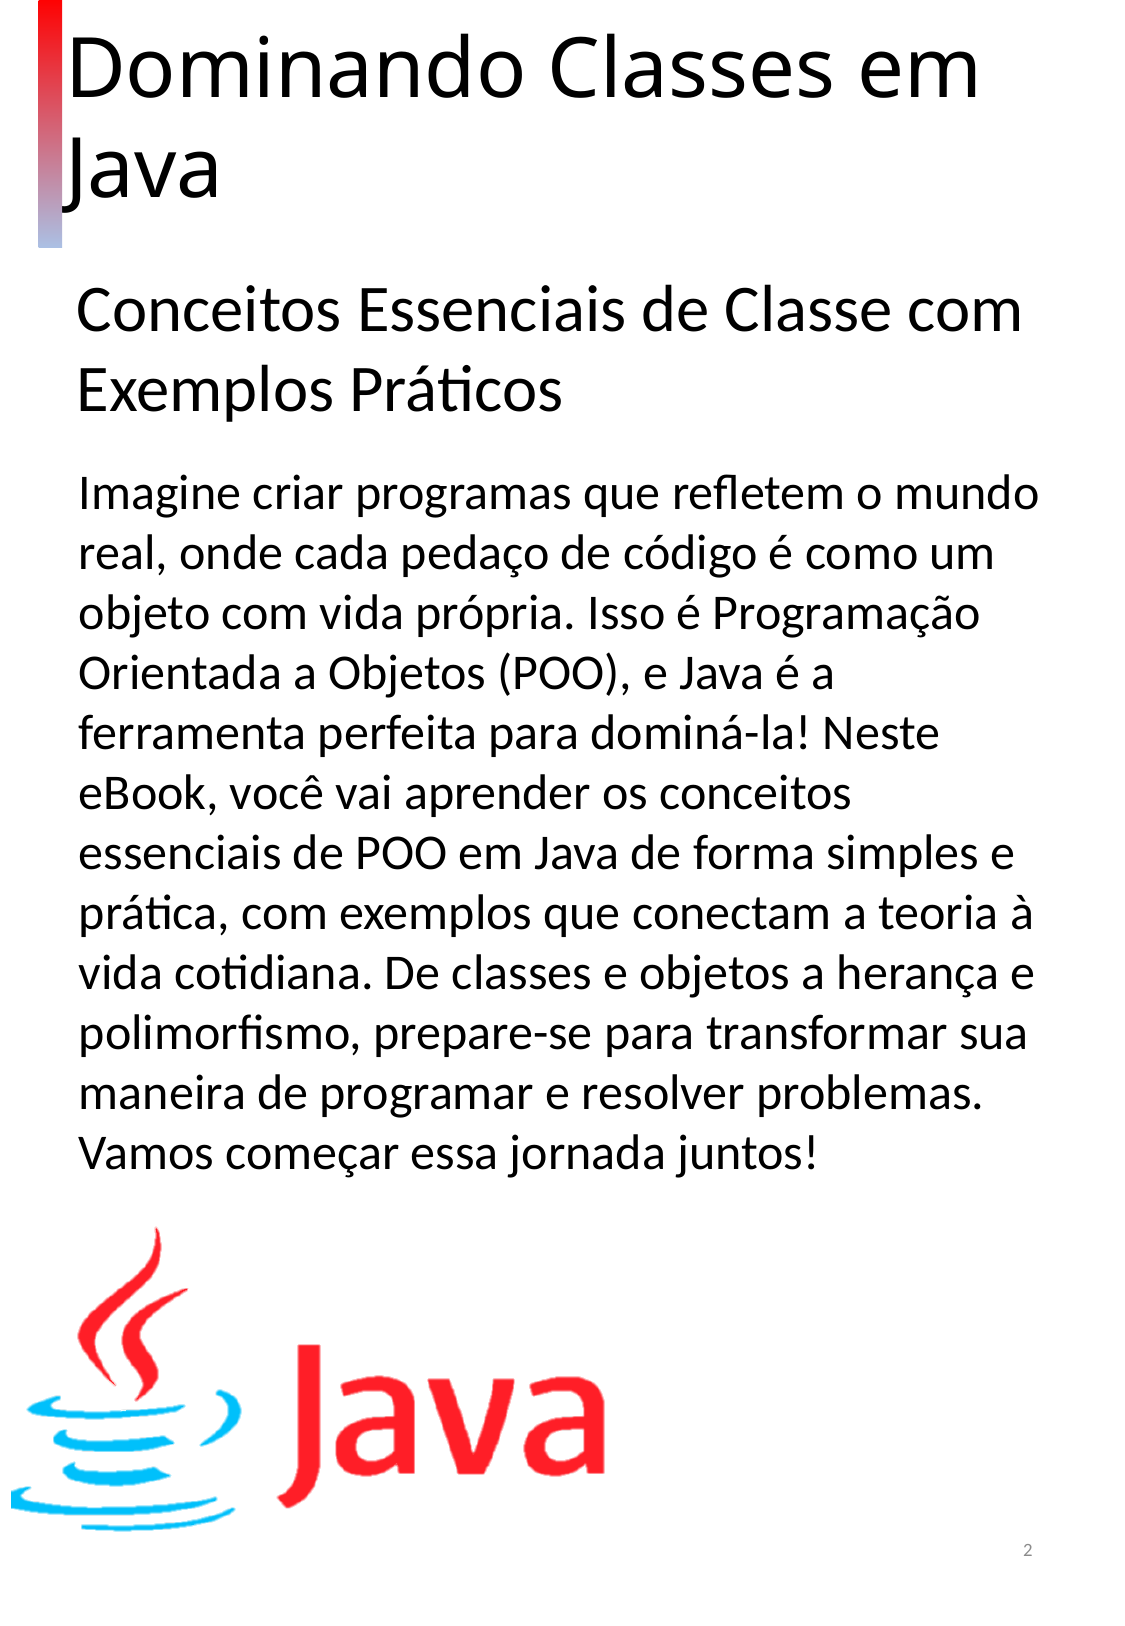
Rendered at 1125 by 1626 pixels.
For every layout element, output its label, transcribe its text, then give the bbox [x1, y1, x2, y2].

text_box Dominando Classes em Java [63, 64, 1125, 164]
picture [0, 1027, 662, 1625]
text_box Conceitos Essenciais de Classe com Exemplos Práticos [61, 295, 1099, 394]
slide_number 2 [794, 1506, 1048, 1593]
text_box [38, 0, 63, 248]
text_box Imagine criar programas que refletem o mundo real, onde cada pedaço de código é como um objeto com vida própria. Isso é Programação Orientada a Objetos (POO), e Java é a ferramenta perfeita para dominá-la! Neste eBook, você vai aprender os conceitos essenciais de POO em Java de forma simples e prática, com exemplos que conectam a teoria à vida cotidiana. De classes e objetos a herança e polimorfismo, prepare-se para transformar sua maneira de programar e resolver problemas. Vamos começar essa jornada juntos! [63, 658, 1074, 980]
